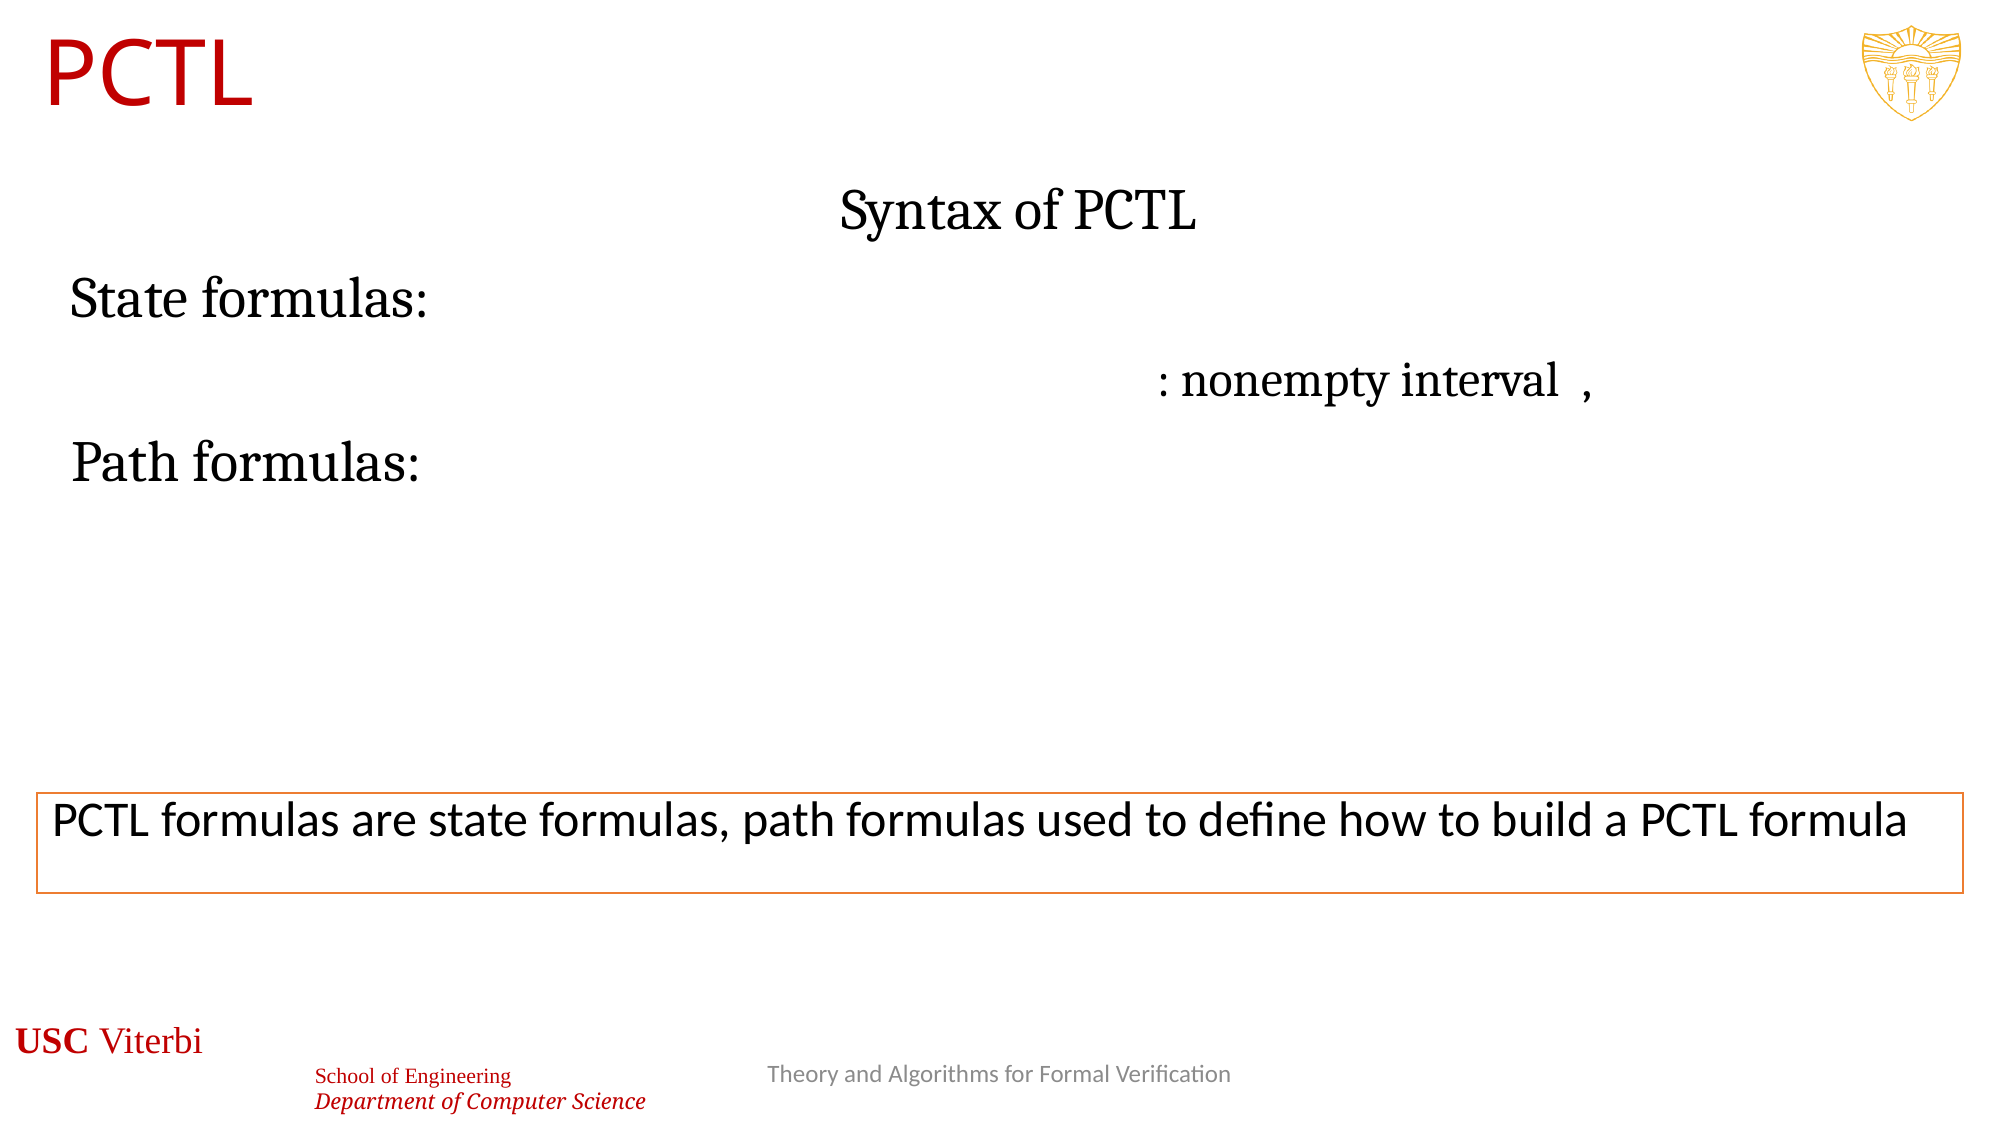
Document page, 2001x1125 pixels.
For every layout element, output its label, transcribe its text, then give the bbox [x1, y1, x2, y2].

picture [1829, 11, 1994, 135]
footer Theory and Algorithms for Formal Verification [662, 1042, 1338, 1103]
list PCTL formulas are state formulas, path formulas used to define how to build a PCTL formula [36, 792, 1964, 894]
slide_number 81 [772, 1049, 1223, 1109]
title PCTL [27, 12, 1819, 140]
